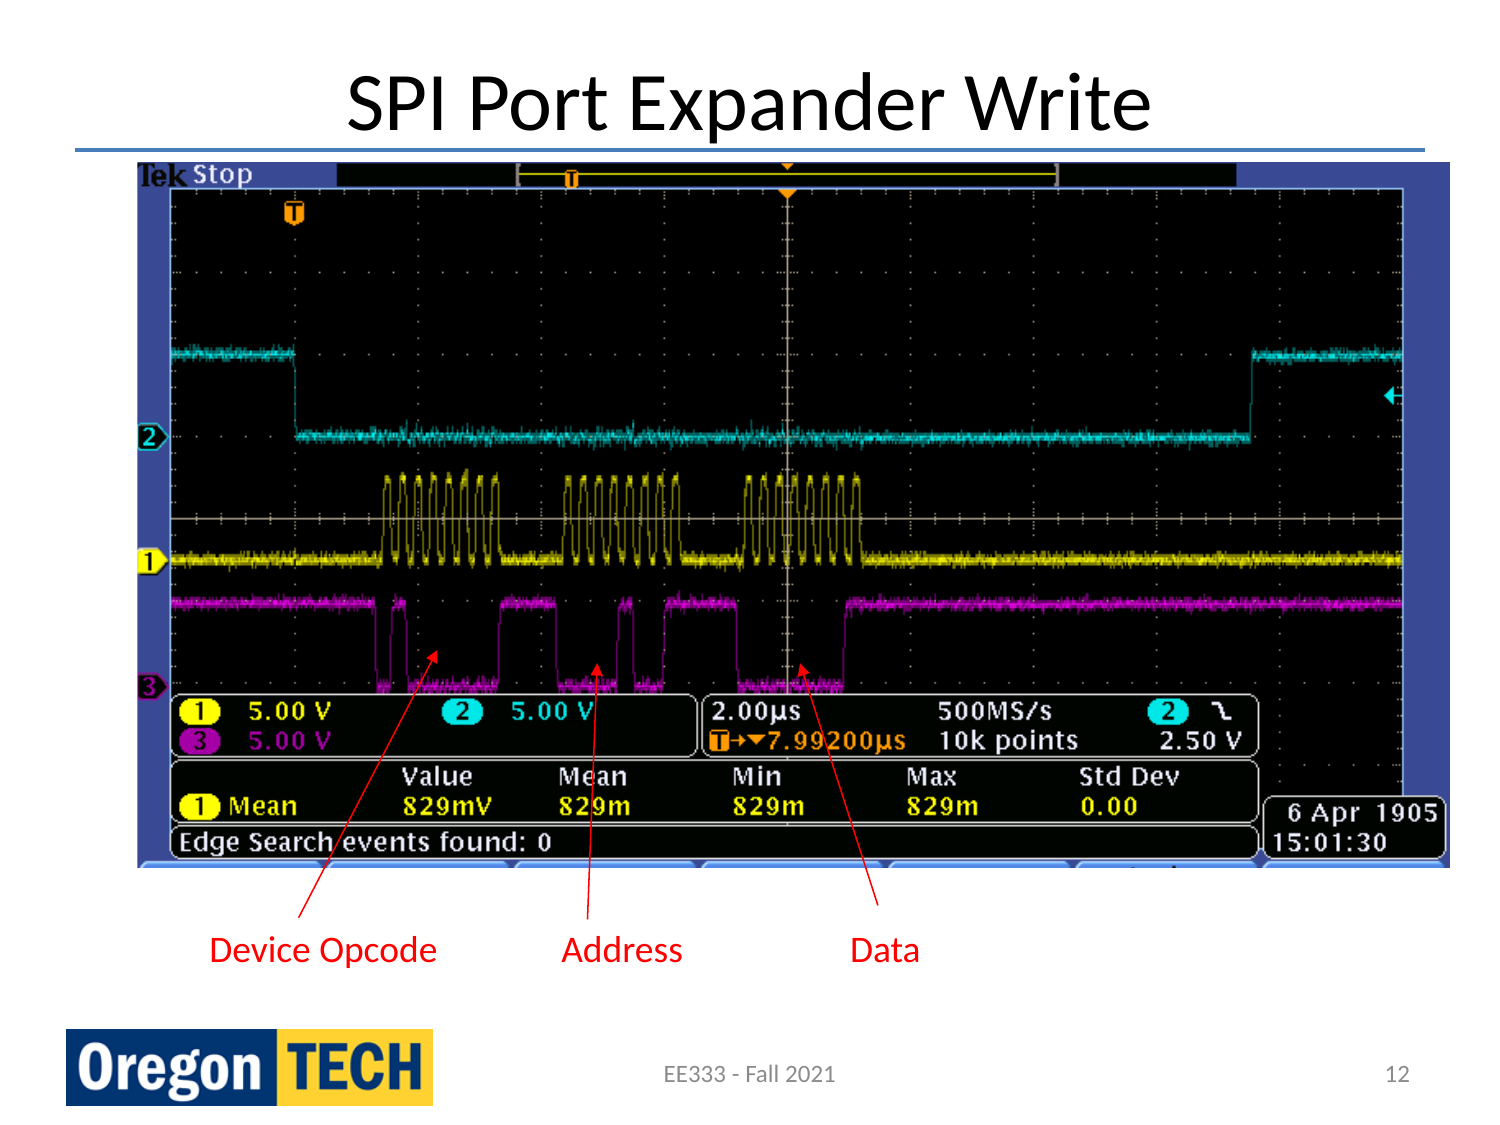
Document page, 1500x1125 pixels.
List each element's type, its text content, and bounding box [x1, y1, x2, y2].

footer EE333 - Fall 2021 [512, 1042, 988, 1103]
title SPI Port Expander Write [75, 45, 1425, 150]
text_box Data [835, 917, 936, 978]
text_box Device Opcode [194, 917, 453, 978]
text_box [298, 649, 438, 919]
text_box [799, 662, 879, 906]
slide_number 12 [1074, 1042, 1425, 1103]
text_box Address [546, 917, 699, 978]
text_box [587, 662, 598, 920]
picture [137, 162, 1451, 868]
picture [66, 1029, 433, 1106]
